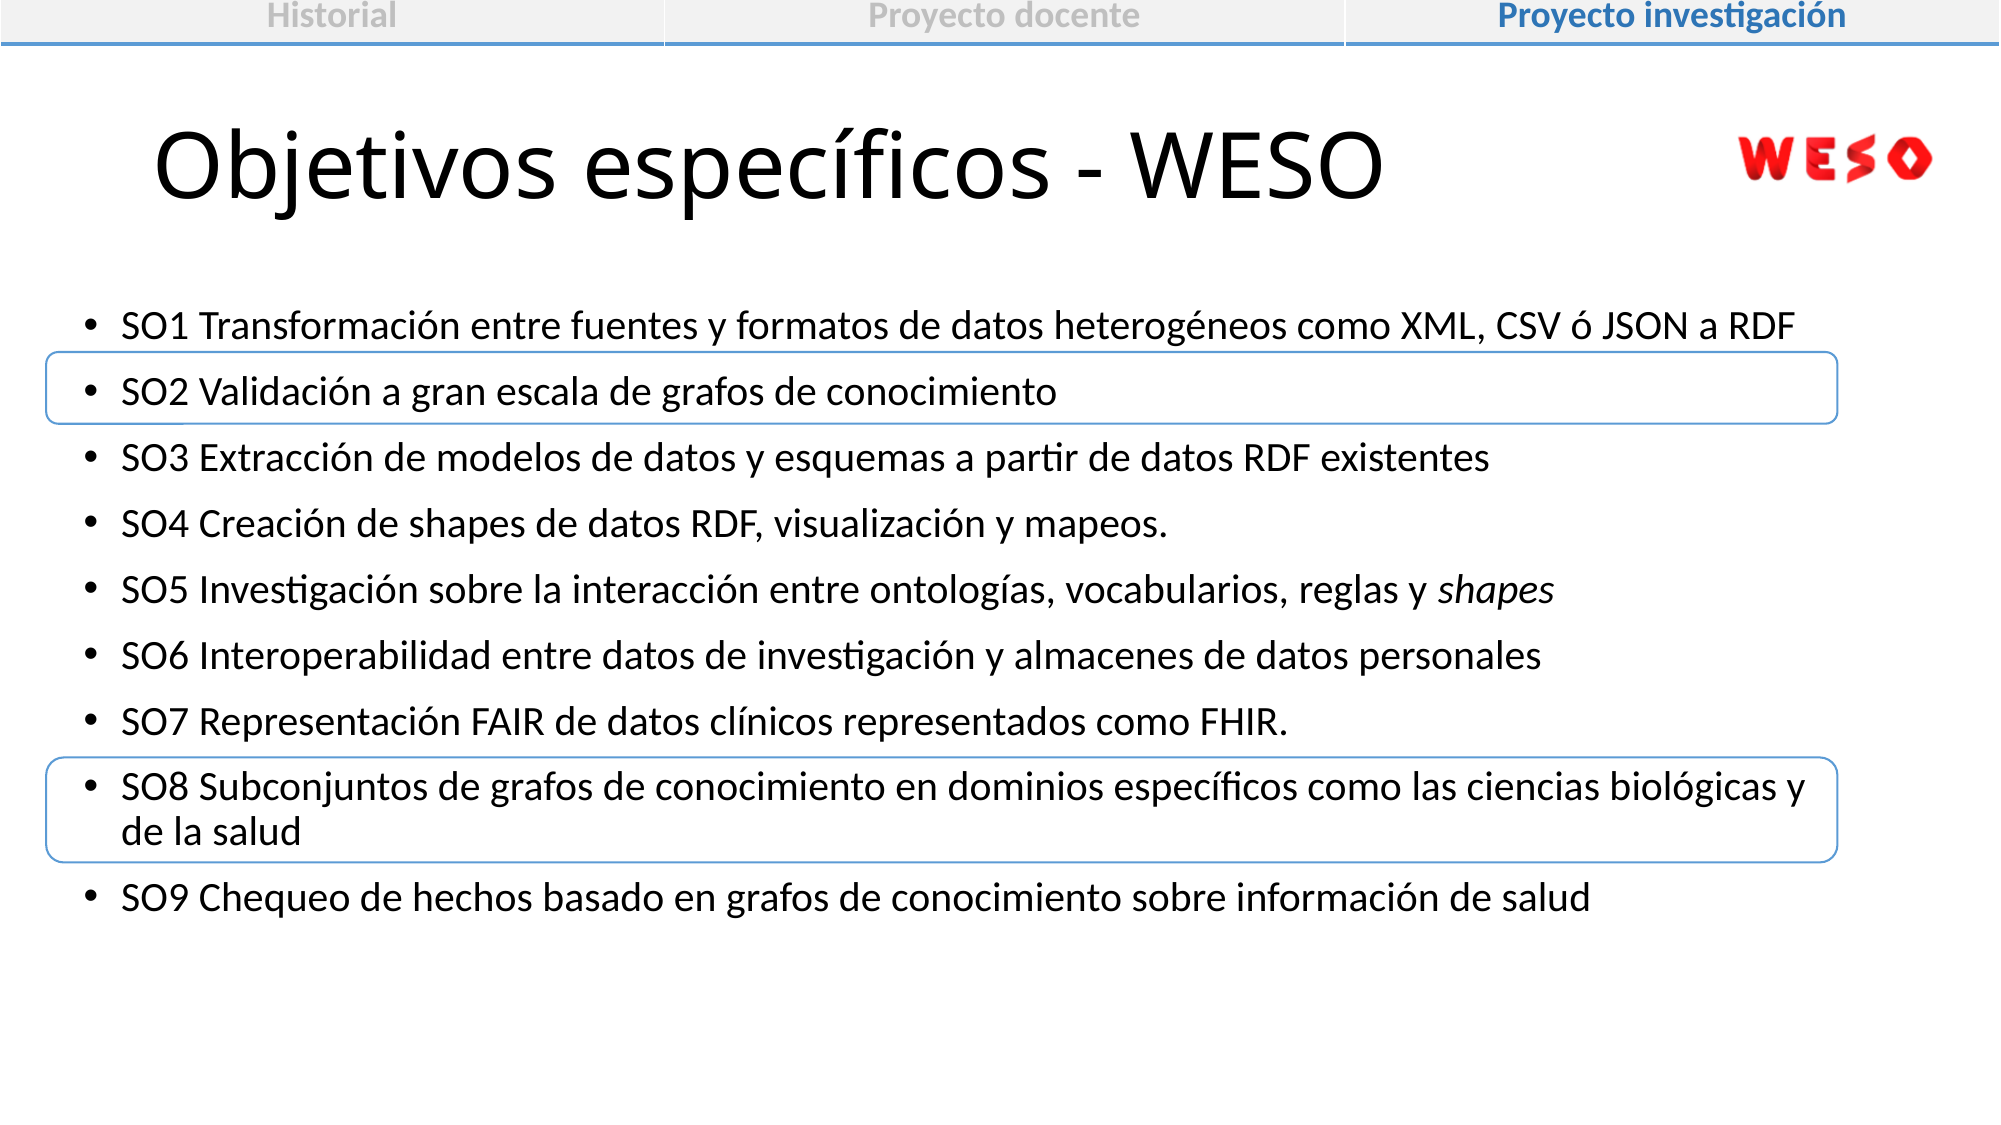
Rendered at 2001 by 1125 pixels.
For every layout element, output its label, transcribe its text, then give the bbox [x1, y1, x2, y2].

title Objetivos específicos - WESO [137, 59, 1863, 278]
text_box [45, 756, 1839, 864]
table_header Historial [1, 0, 664, 42]
picture [1735, 59, 1936, 260]
table_header Proyecto docente [665, 0, 1344, 42]
table_header Proyecto investigación [1346, 0, 1999, 42]
list SO1 Transformación entre fuentes y formatos de datos heterogéneos como XML, CSV ó JSON a RDF SO2 Validación a gran escala de grafos de conocimiento SO3 Extracción de modelos de datos y esquemas a partir de datos RDF existentes SO4 Creación de shapes de datos RDF, visualización y mapeos. SO5 Investigación sobre la interacción entre ontologías, vocabularios, reglas y shapes SO6 Interoperabilidad entre datos de investigación y almacenes de datos personales SO7 Representación FAIR de datos clínicos representados como FHIR. SO8 Subconjuntos de grafos de conocimiento en dominios específicos como las ciencias biológicas y de la salud SO9 Chequeo de hechos basado en grafos de conocimiento sobre información de salud [68, 296, 1851, 1011]
text_box [45, 350, 1839, 425]
